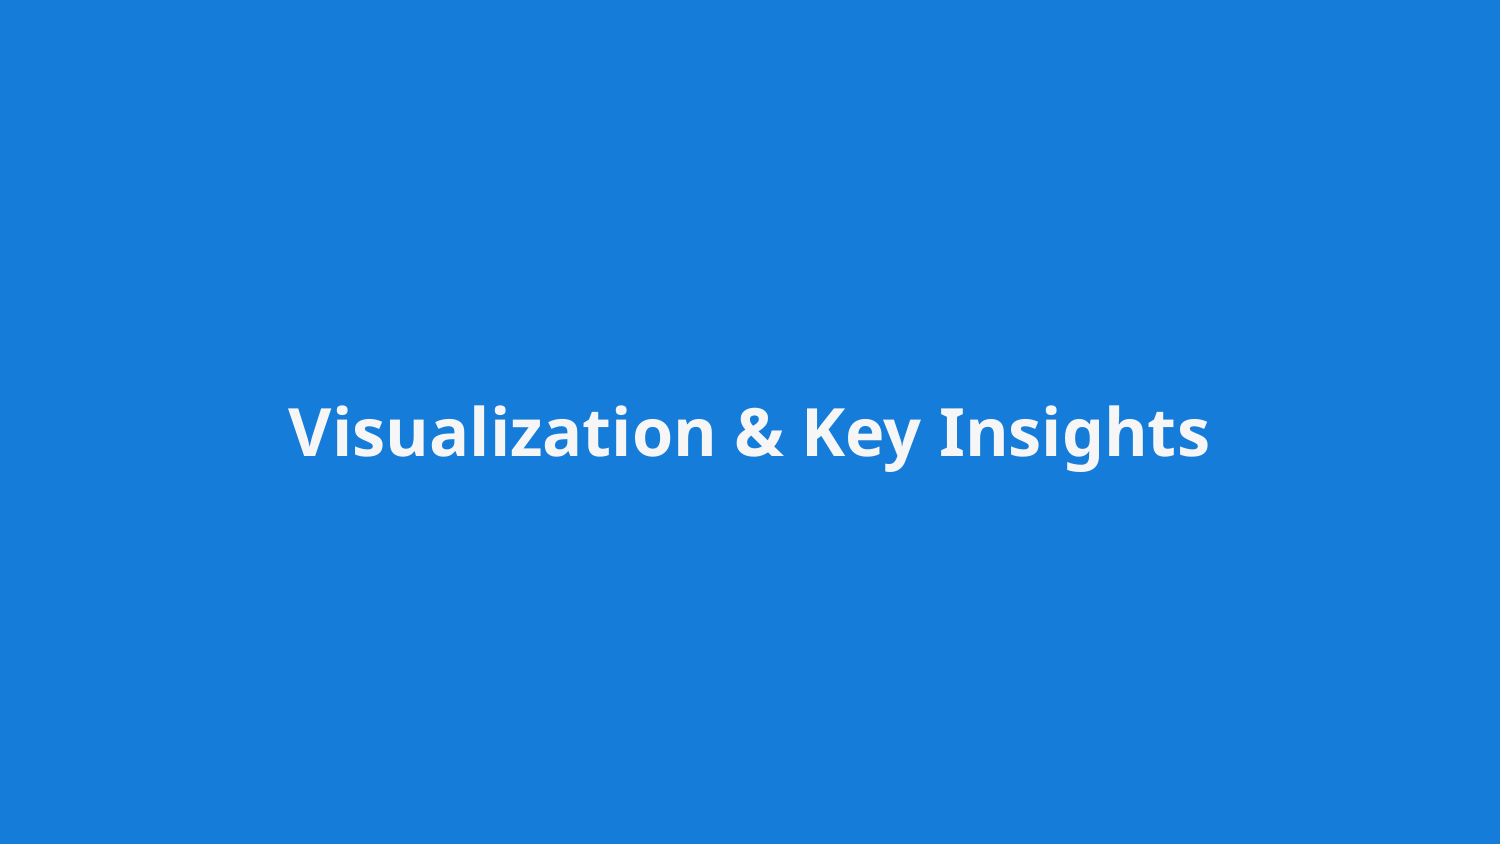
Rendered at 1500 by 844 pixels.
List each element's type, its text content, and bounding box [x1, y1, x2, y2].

title Visualization & Key Insights [116, 374, 1383, 469]
